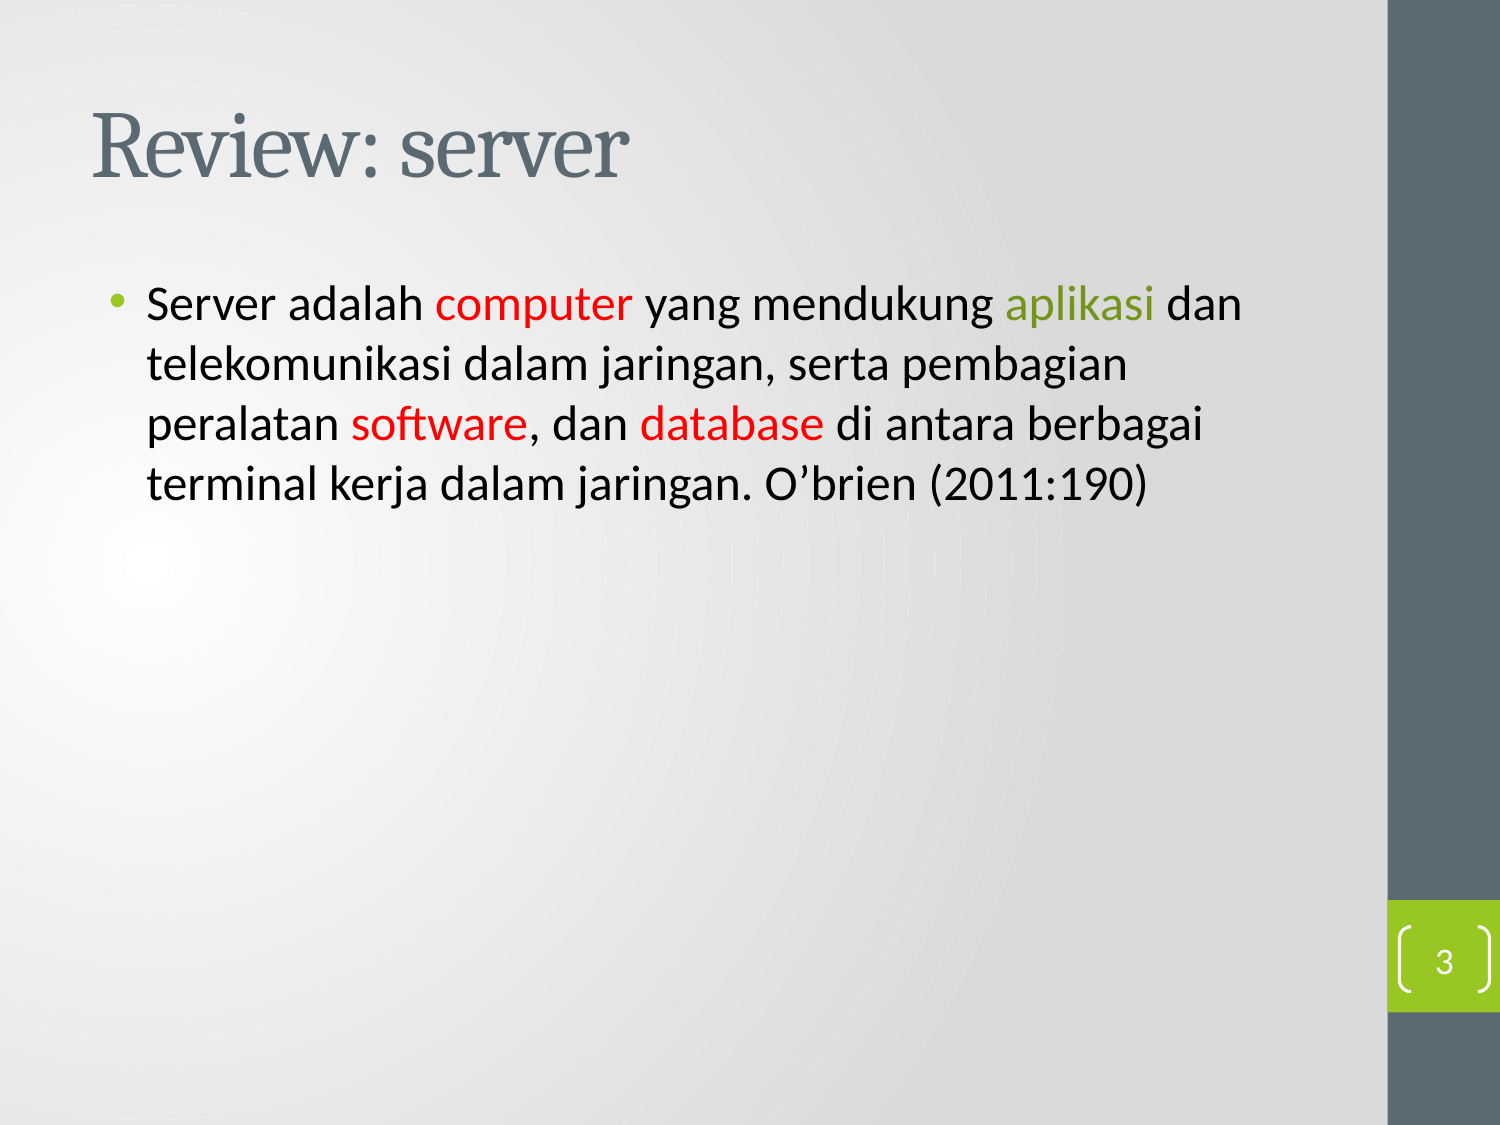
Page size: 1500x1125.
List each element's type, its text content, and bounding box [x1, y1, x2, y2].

list Server adalah computer yang mendukung aplikasi dan telekomunikasi dalam jaringan, serta pembagian peralatan software, dan database di antara berbagai terminal kerja dalam jaringan. O’brien (2011:190) [75, 262, 1325, 1050]
title Review: server [75, 45, 1325, 233]
slide_number 3 [1397, 925, 1492, 994]
